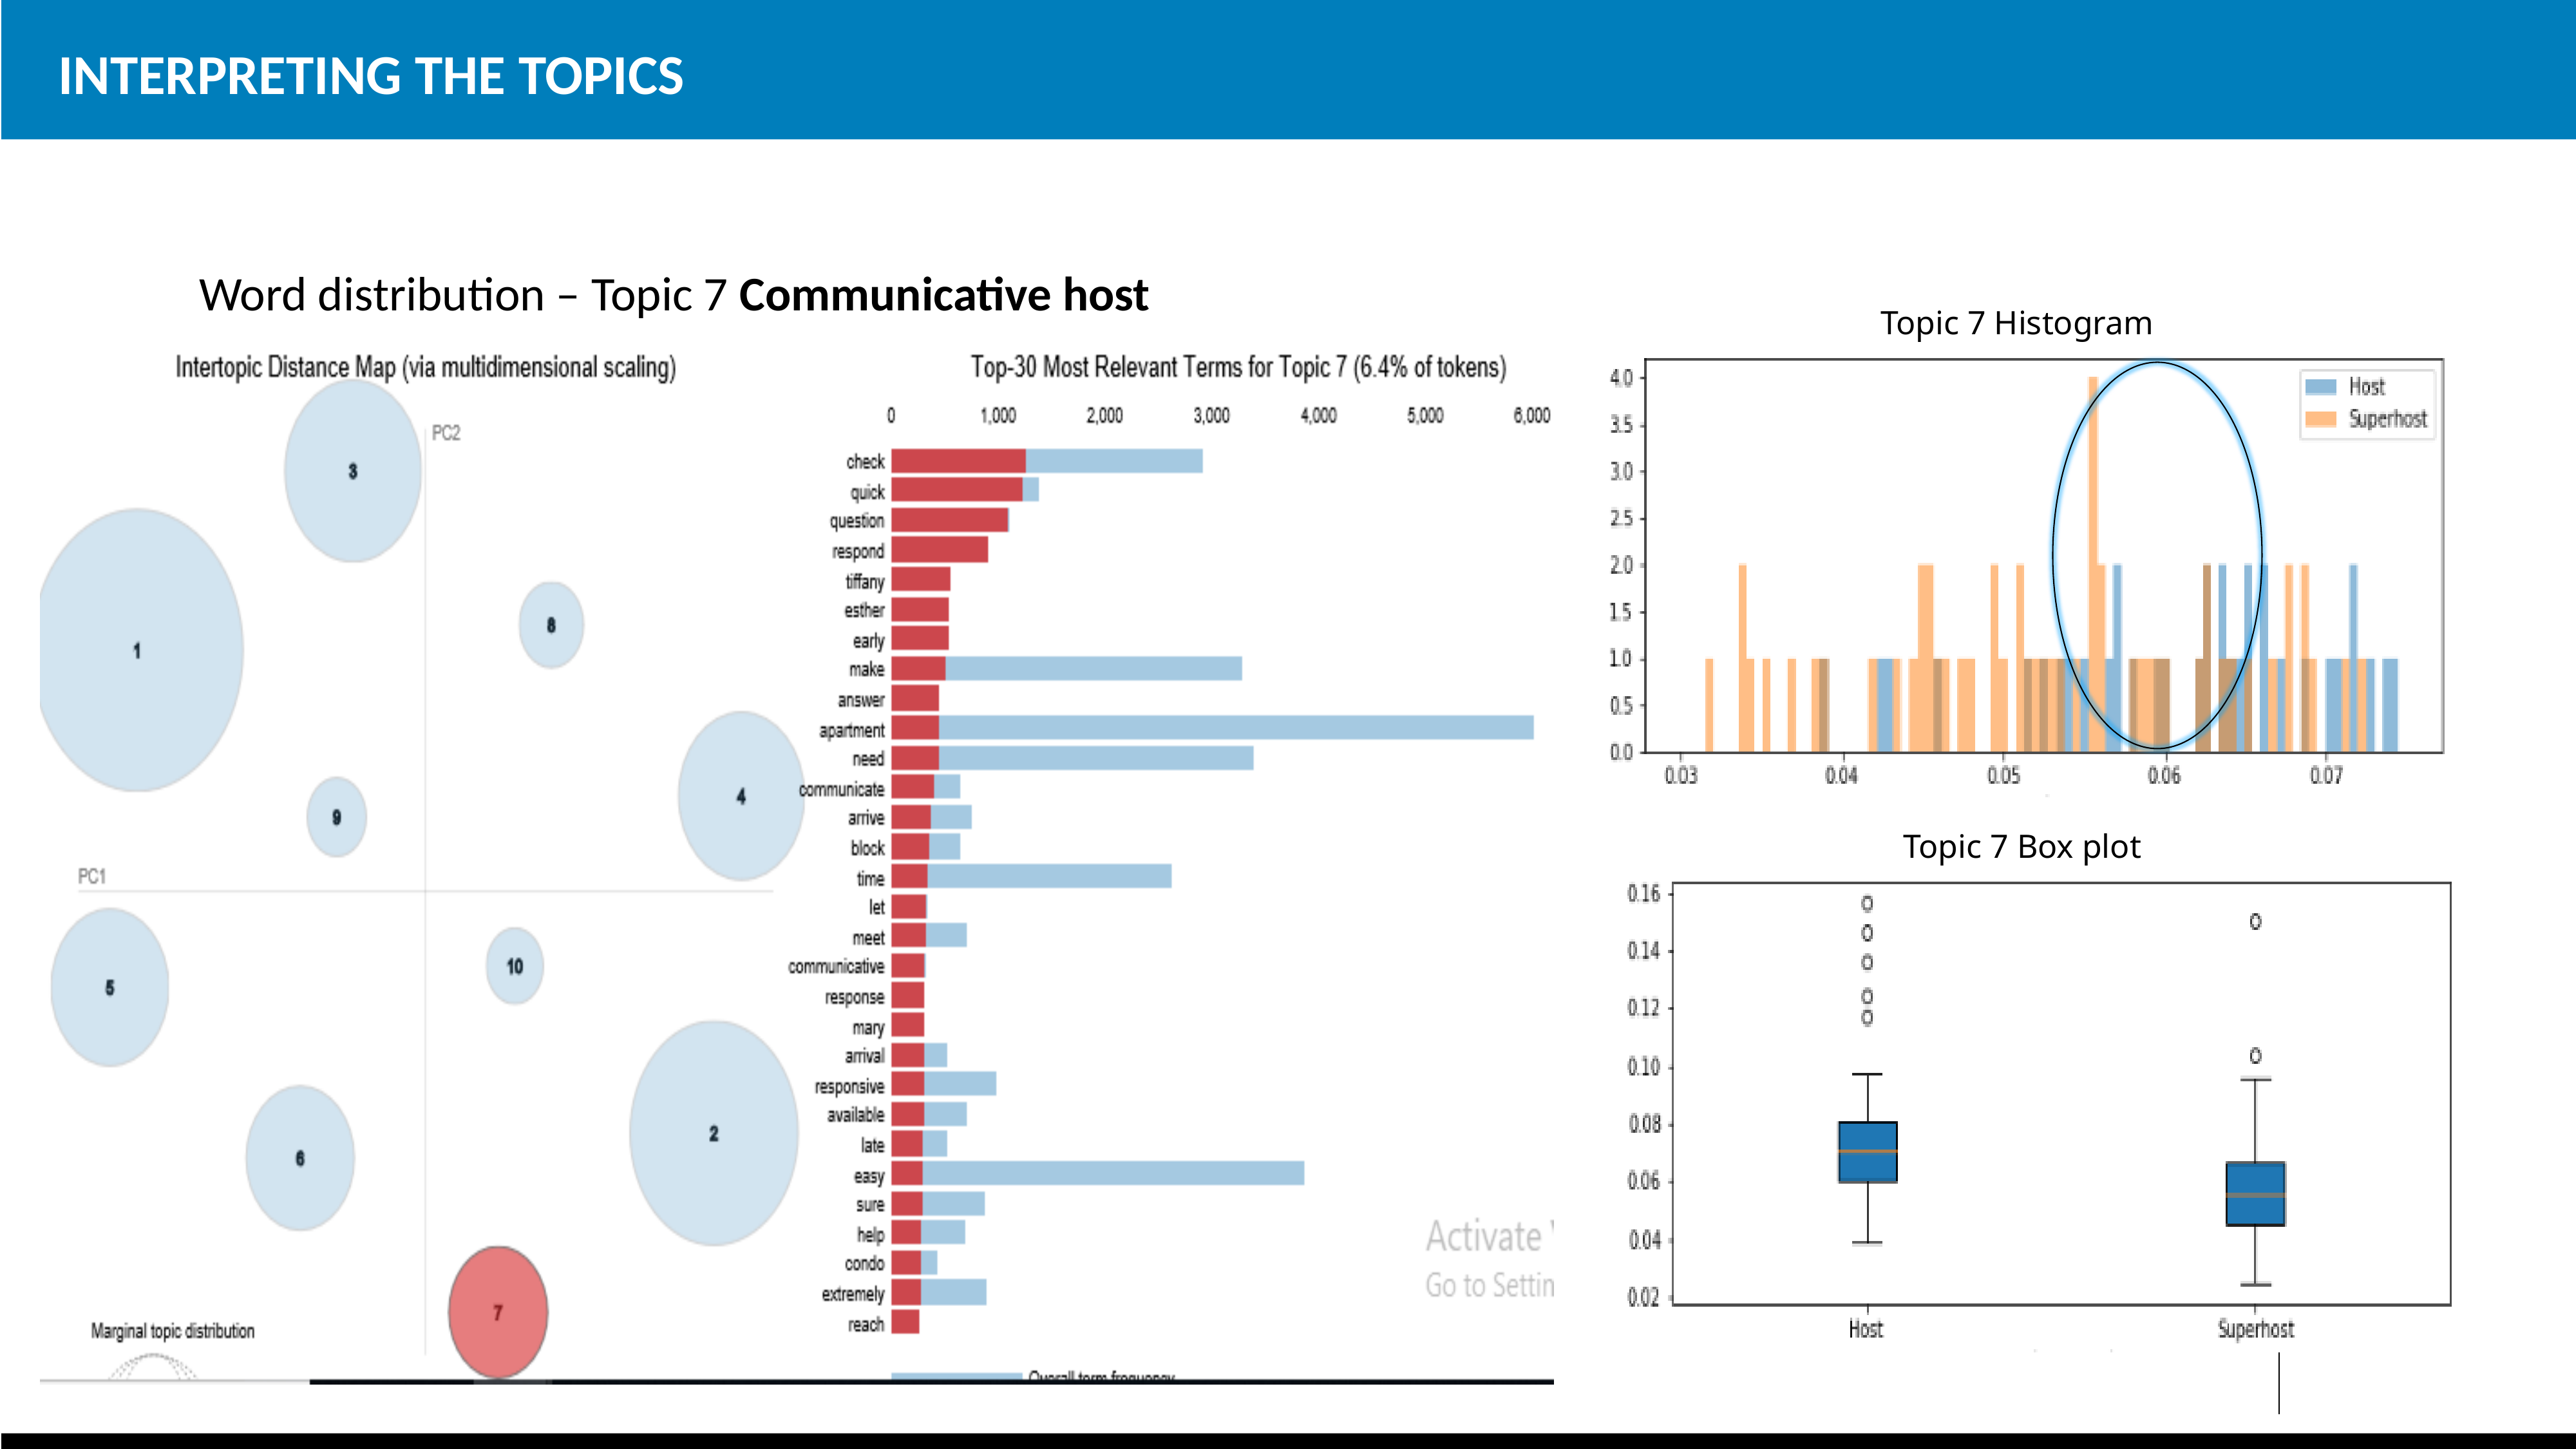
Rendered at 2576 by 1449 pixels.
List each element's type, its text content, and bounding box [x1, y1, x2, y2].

text_box Topic 7 Histogram [1871, 298, 2164, 346]
text_box Topic 7 Box plot [1893, 820, 2152, 869]
picture [1609, 354, 2448, 797]
text_box Word distribution – Topic 7 Communicative host [189, 257, 1160, 325]
title INTERPRETING THE TOPICS [44, 14, 2470, 129]
picture [40, 354, 1554, 1385]
picture [1625, 877, 2456, 1353]
